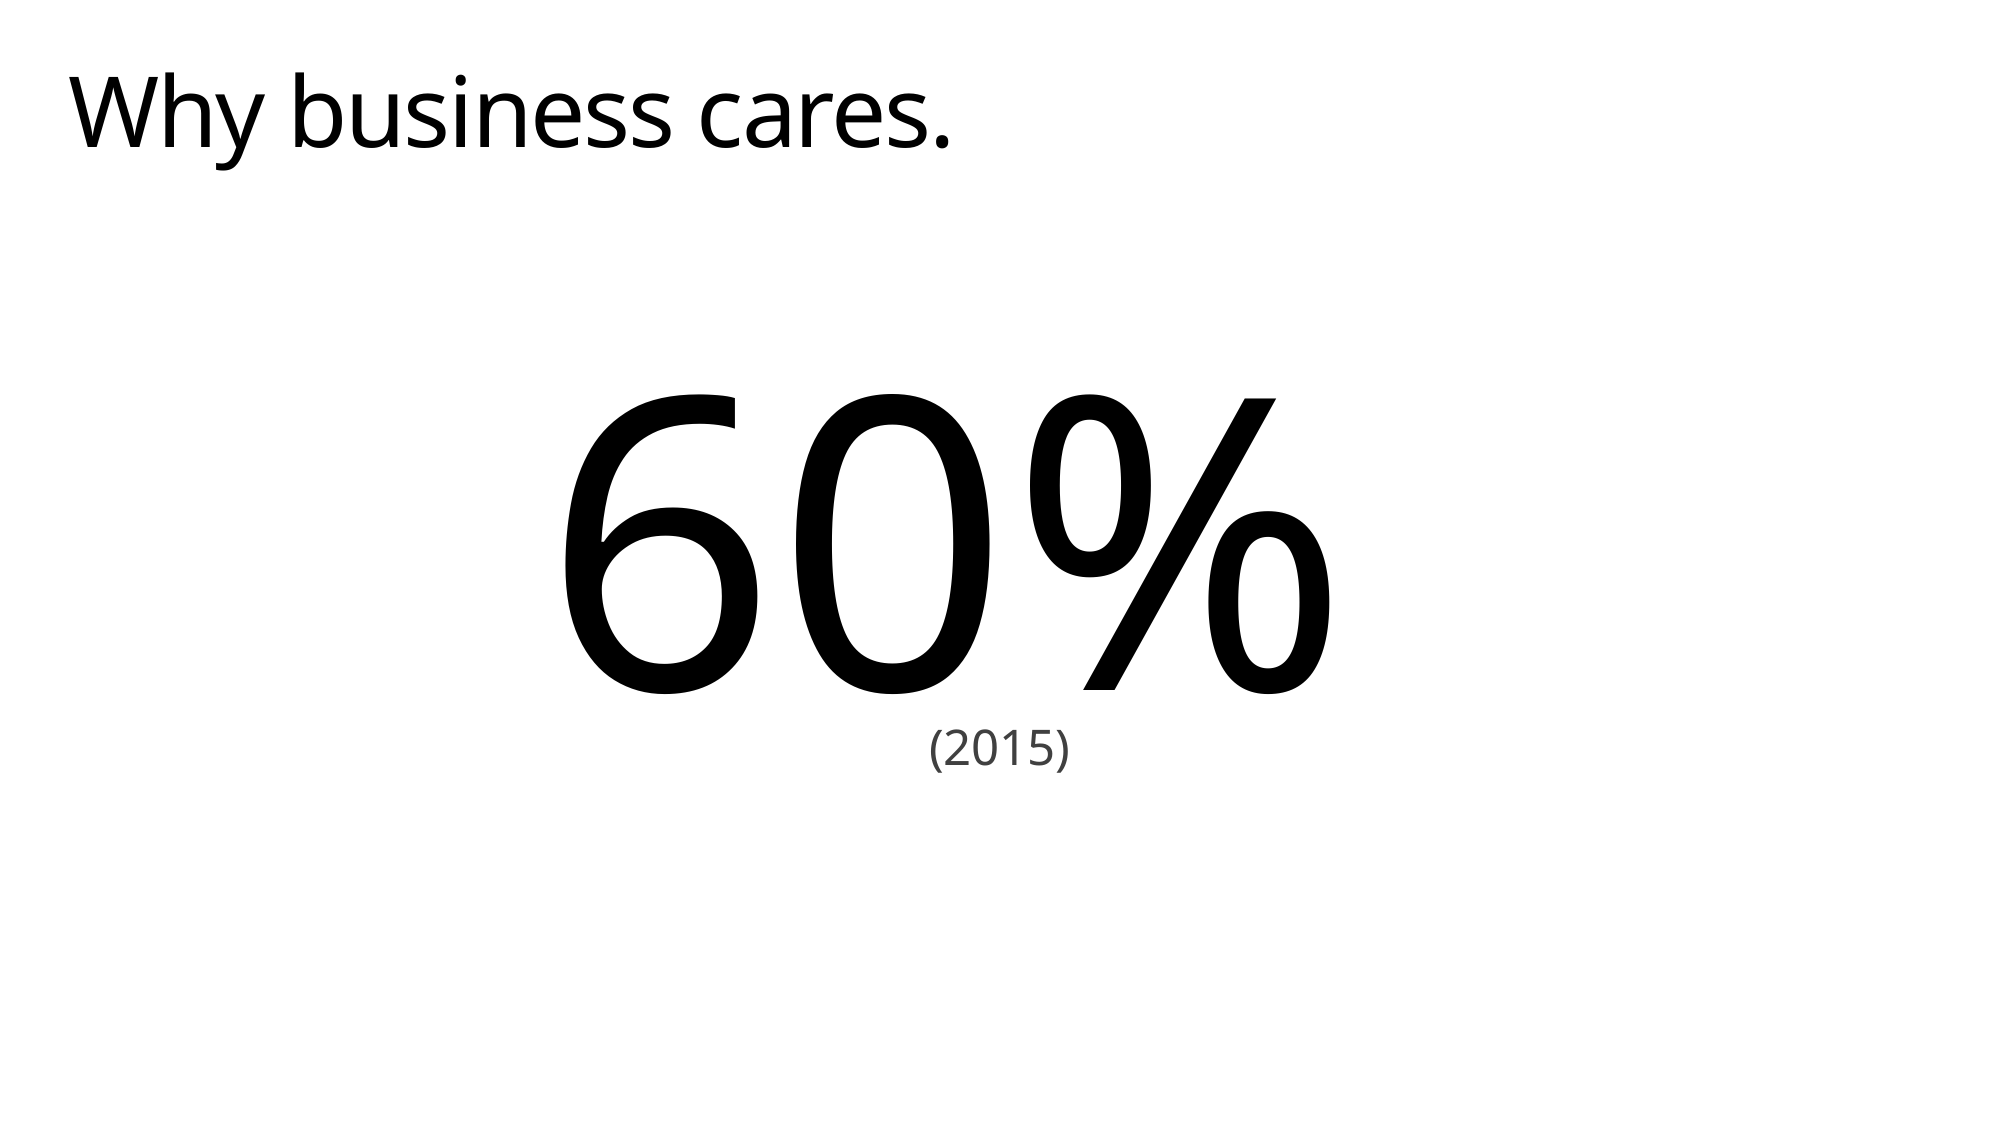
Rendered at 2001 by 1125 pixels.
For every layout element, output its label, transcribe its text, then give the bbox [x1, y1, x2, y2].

title Why business cares. [44, 47, 1957, 196]
list 60% [0, 322, 2000, 798]
text_box (2015) [899, 699, 1101, 800]
